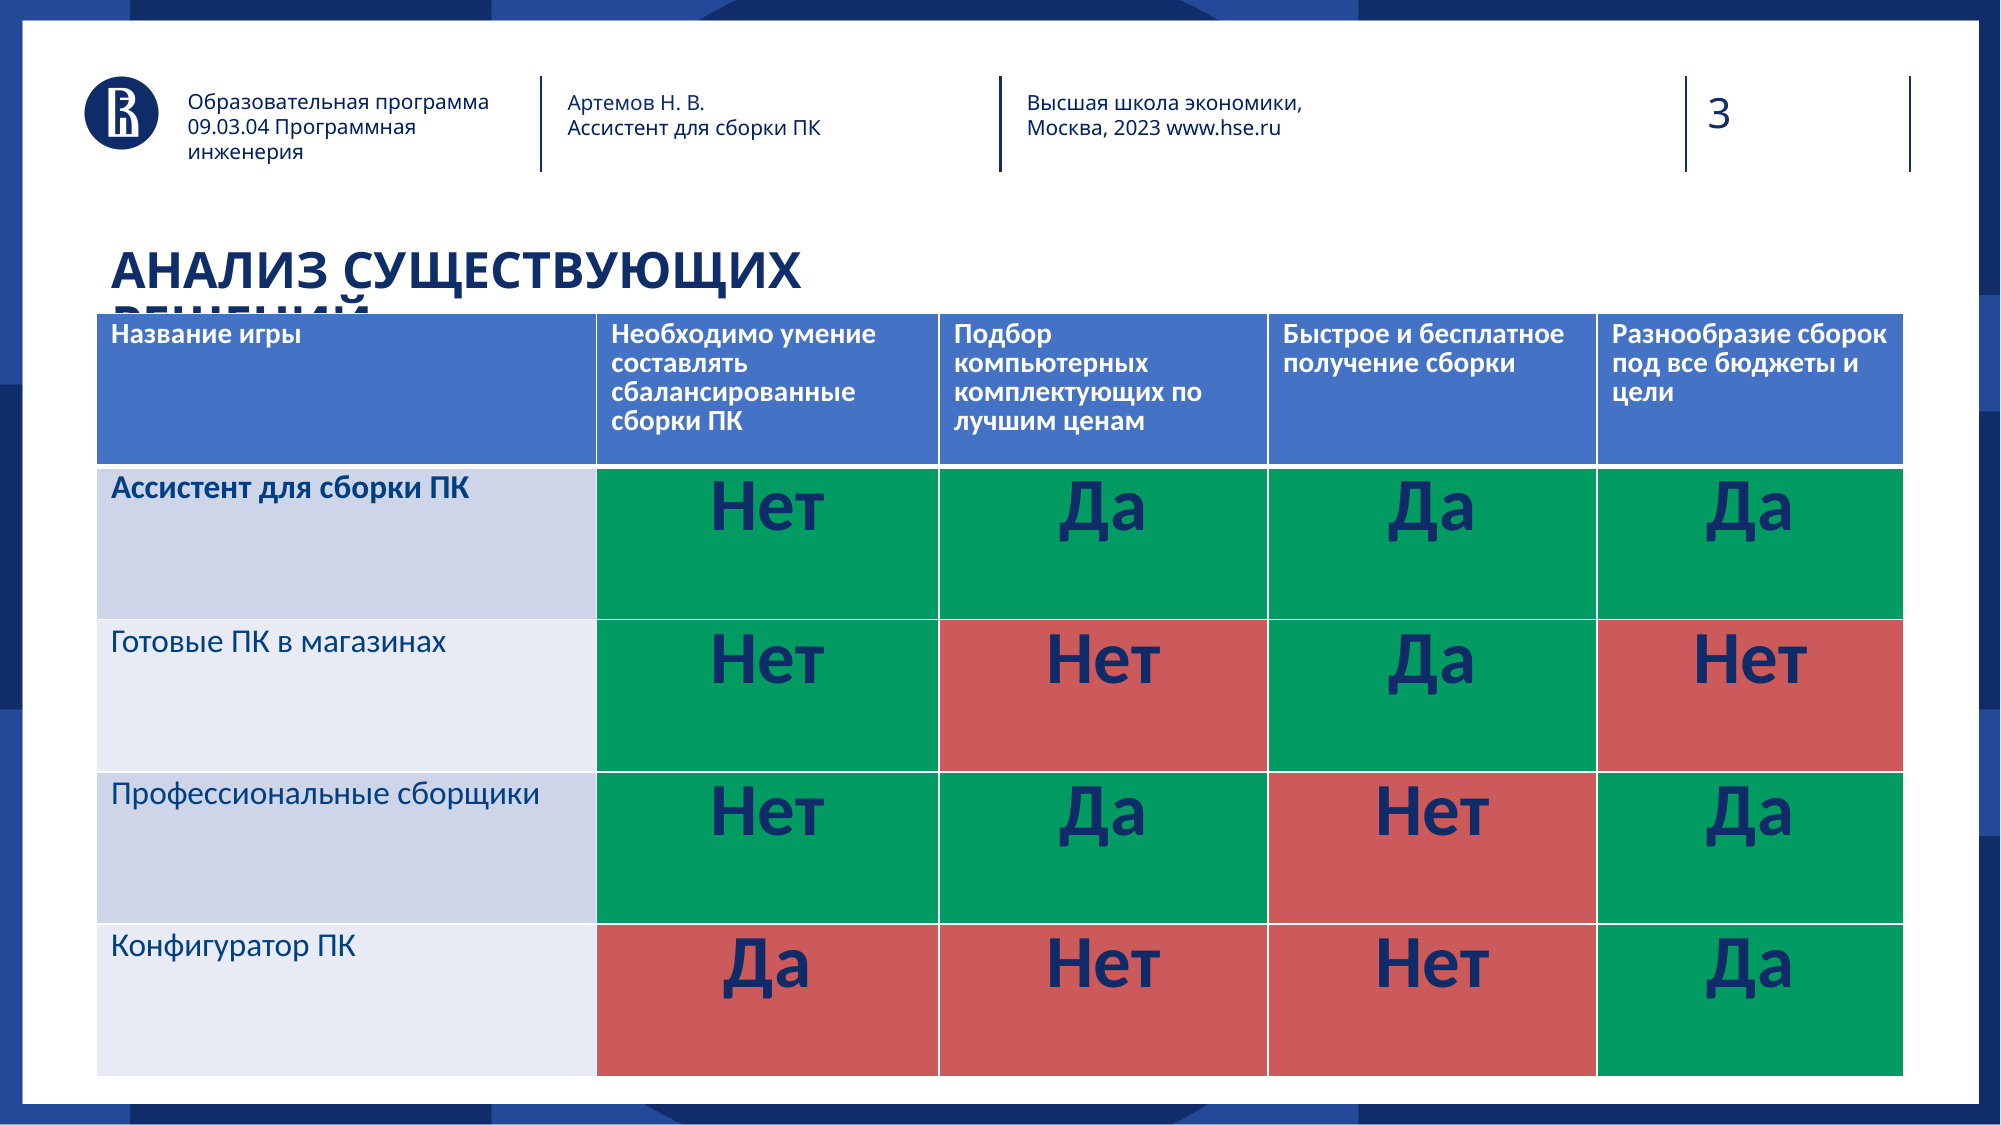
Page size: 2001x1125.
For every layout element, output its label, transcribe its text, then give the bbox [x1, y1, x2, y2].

table_cell Да [1269, 620, 1596, 771]
table_cell Профессиональные сборщики [97, 773, 596, 923]
table_cell Конфигуратор ПК [97, 925, 596, 1076]
table_cell Нет [597, 469, 938, 619]
table_header Разнообразие сборок под все бюджеты и цели [1598, 314, 1903, 464]
table_cell Нет [1269, 925, 1596, 1076]
table_cell Ассистент для сборки ПК [97, 469, 596, 619]
list Образовательная программа 09.03.04 Программная инженерия [187, 88, 500, 157]
table_header Название игры [97, 314, 596, 464]
table_cell Нет [1269, 773, 1596, 923]
table_header Необходимо умение составлять сбалансированные сборки ПК [597, 314, 938, 464]
table_cell Готовые ПК в магазинах [97, 620, 596, 771]
table_cell Да [1598, 773, 1903, 923]
table_cell Нет [597, 773, 938, 923]
table_cell Да [1598, 925, 1903, 1076]
table_cell Нет [597, 620, 938, 771]
table_cell Да [940, 773, 1267, 923]
table_cell Да [1598, 469, 1903, 619]
table_cell Да [1269, 469, 1596, 619]
list Высшая школа экономики, Москва, 2023 www.hse.ru [1026, 90, 1367, 157]
picture [0, 0, 2001, 1125]
table_cell Нет [1598, 620, 1903, 771]
table_cell Да [940, 469, 1267, 619]
table_header Быстрое и бесплатное получение сборки [1269, 314, 1596, 464]
table_cell Нет [940, 925, 1267, 1076]
table_cell Да [597, 925, 938, 1076]
table_cell Нет [940, 620, 1267, 771]
list АНАЛИЗ СУЩЕСТВУЮЩИХ РЕШЕНИЙ [96, 237, 963, 313]
list Артемов Н. В. Ассистент для сборки ПК [567, 90, 907, 157]
table_header Подбор компьютерных комплектующих по лучшим ценам [940, 314, 1267, 464]
